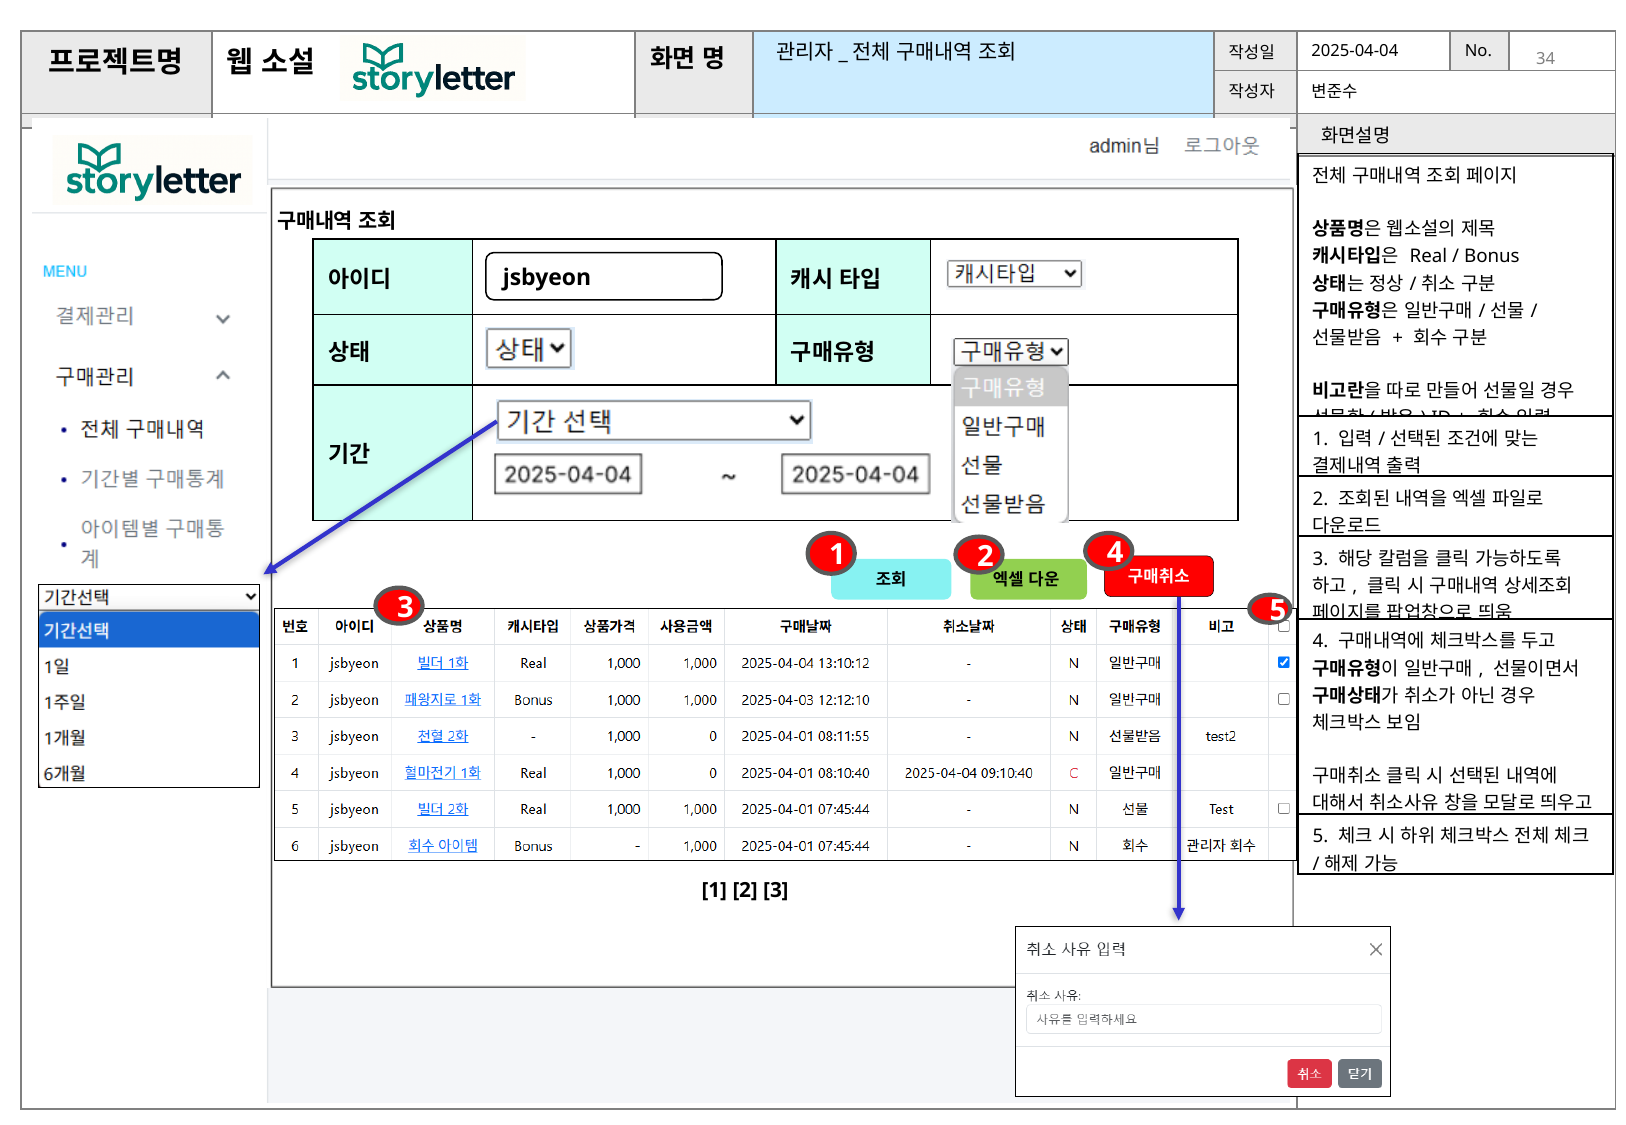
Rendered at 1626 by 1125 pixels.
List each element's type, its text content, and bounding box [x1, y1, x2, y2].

picture [23, 118, 1391, 1103]
text_box 관리자_전체 구매내역 조회 [761, 31, 1032, 71]
table_cell 5. 체크 시 하위 체크박스 전체 체크/해제 가능 [1307, 815, 1612, 873]
picture [339, 35, 526, 101]
table_cell 1. 입력/선택된 조건에 맞는 결제내역 출력 [1307, 417, 1612, 475]
table_cell 2. 조회된 내역을 엑셀 파일로 다운로드 [1307, 477, 1612, 535]
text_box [263, 421, 497, 575]
table_cell 4. 구매내역에 체크박스를 두고 구매유형이 일반구매, 선물이면서 구매상태가 취소가 아닌 경우 체크박스 보임 구매취소 클릭 시 선택된 내역에 대해서 취소사유 창을 모달로 띄우고 구매취소 진행 [1307, 620, 1612, 813]
table_cell 3. 해당 칼럼을 클릭 가능하도록 하고, 클릭 시 구매내역 상세조회 페이지를 팝업창으로 띄움 [1307, 537, 1612, 618]
table_header 전체 구매내역 조회 페이지 상품명은 웹소설의 제목 캐시타입은 Real / Bonus 상태는 정상/취소 구분 구매유형은 일반구매/선물/선물받음 + 회수 구분 비고란을 따로 만들어 선물일 경우 선물한(받은) ID + 회수 입력 [1299, 154, 1612, 415]
